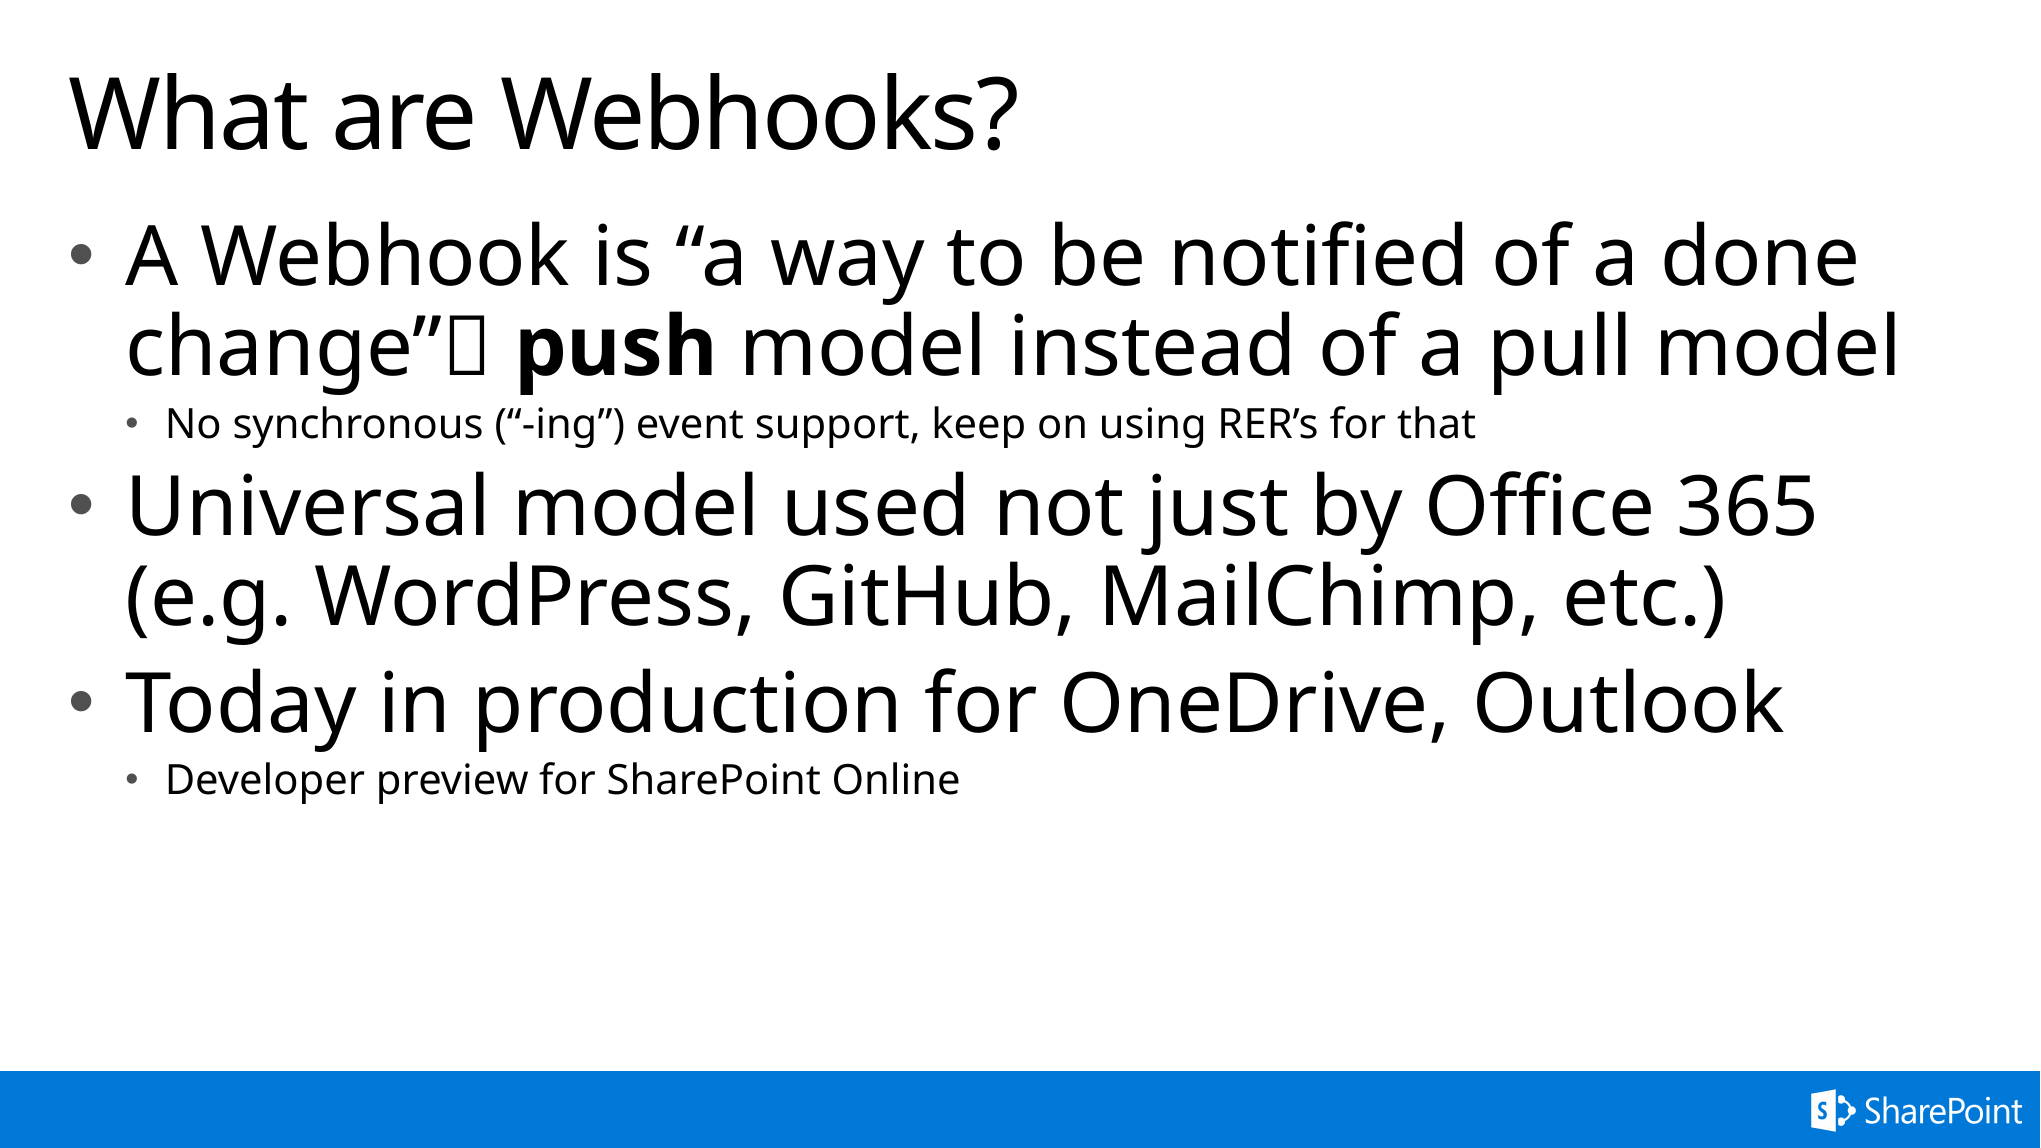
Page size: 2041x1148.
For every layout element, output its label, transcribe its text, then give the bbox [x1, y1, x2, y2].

list A Webhook is “a way to be notified of a done change” push model instead of a pull model No synchronous (“-ing”) event support, keep on using RER’s for that Universal model used not just by Office 365 (e.g. WordPress, GitHub, MailChimp, etc.) Today in production for OneDrive, Outlook Developer preview for SharePoint Online [45, 199, 1996, 836]
picture [1793, 1071, 2040, 1148]
title What are Webhooks? [45, 48, 1996, 199]
